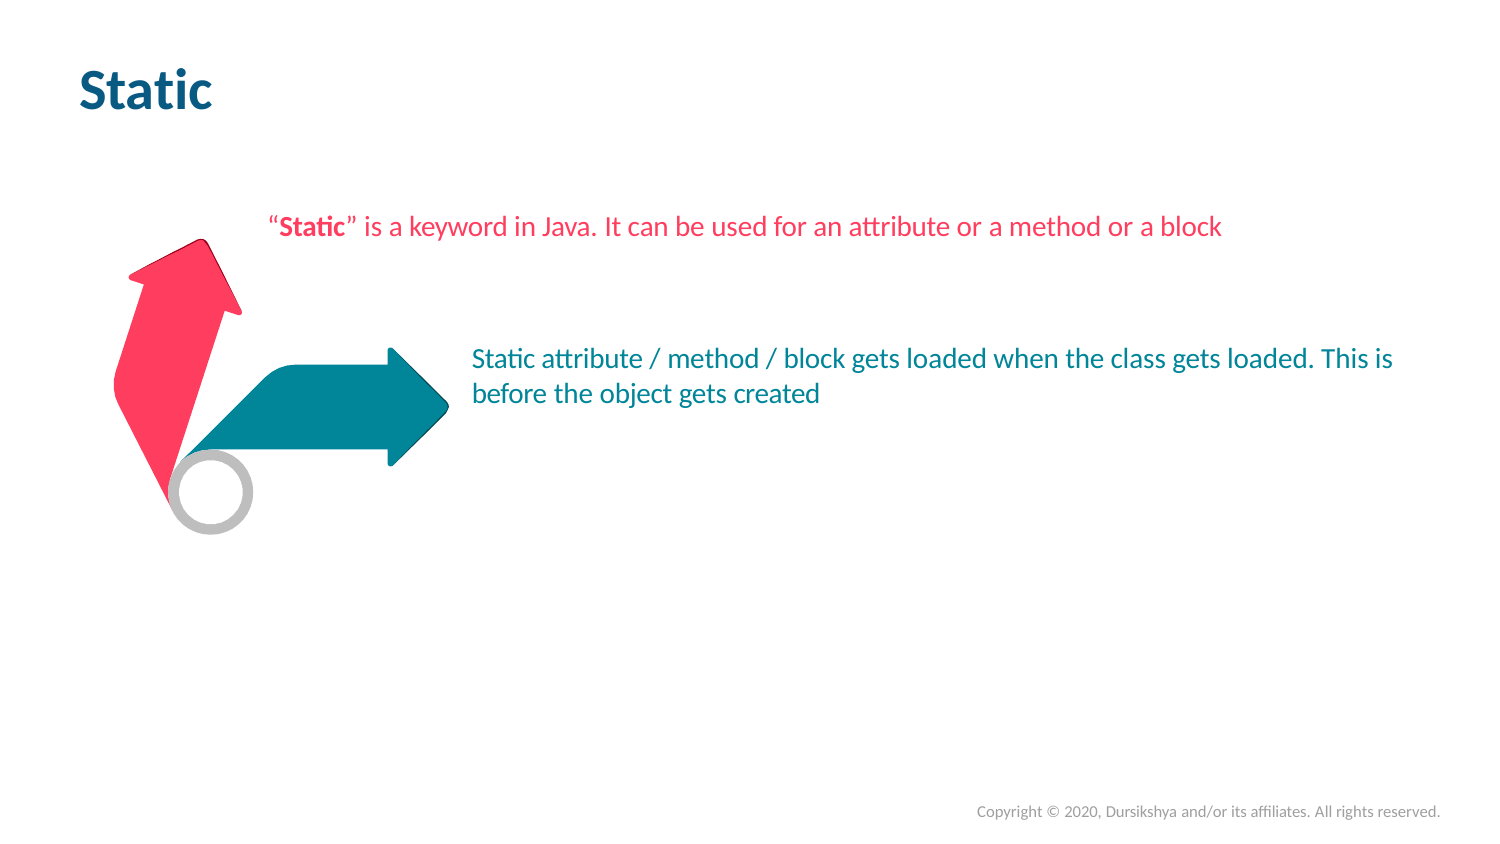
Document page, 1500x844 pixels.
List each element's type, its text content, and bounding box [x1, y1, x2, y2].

title Static [77, 49, 215, 193]
text_box Static attribute / method / block gets loaded when the class gets loaded. This is before the object gets created [469, 337, 1401, 410]
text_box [113, 238, 450, 536]
footer Copyright © 2020, Dursikshya and/or its affiliates. All rights reserved. [975, 800, 1452, 844]
text_box “Static” is a keyword in Java. It can be used for an attribute or a method or a block [264, 205, 1231, 243]
